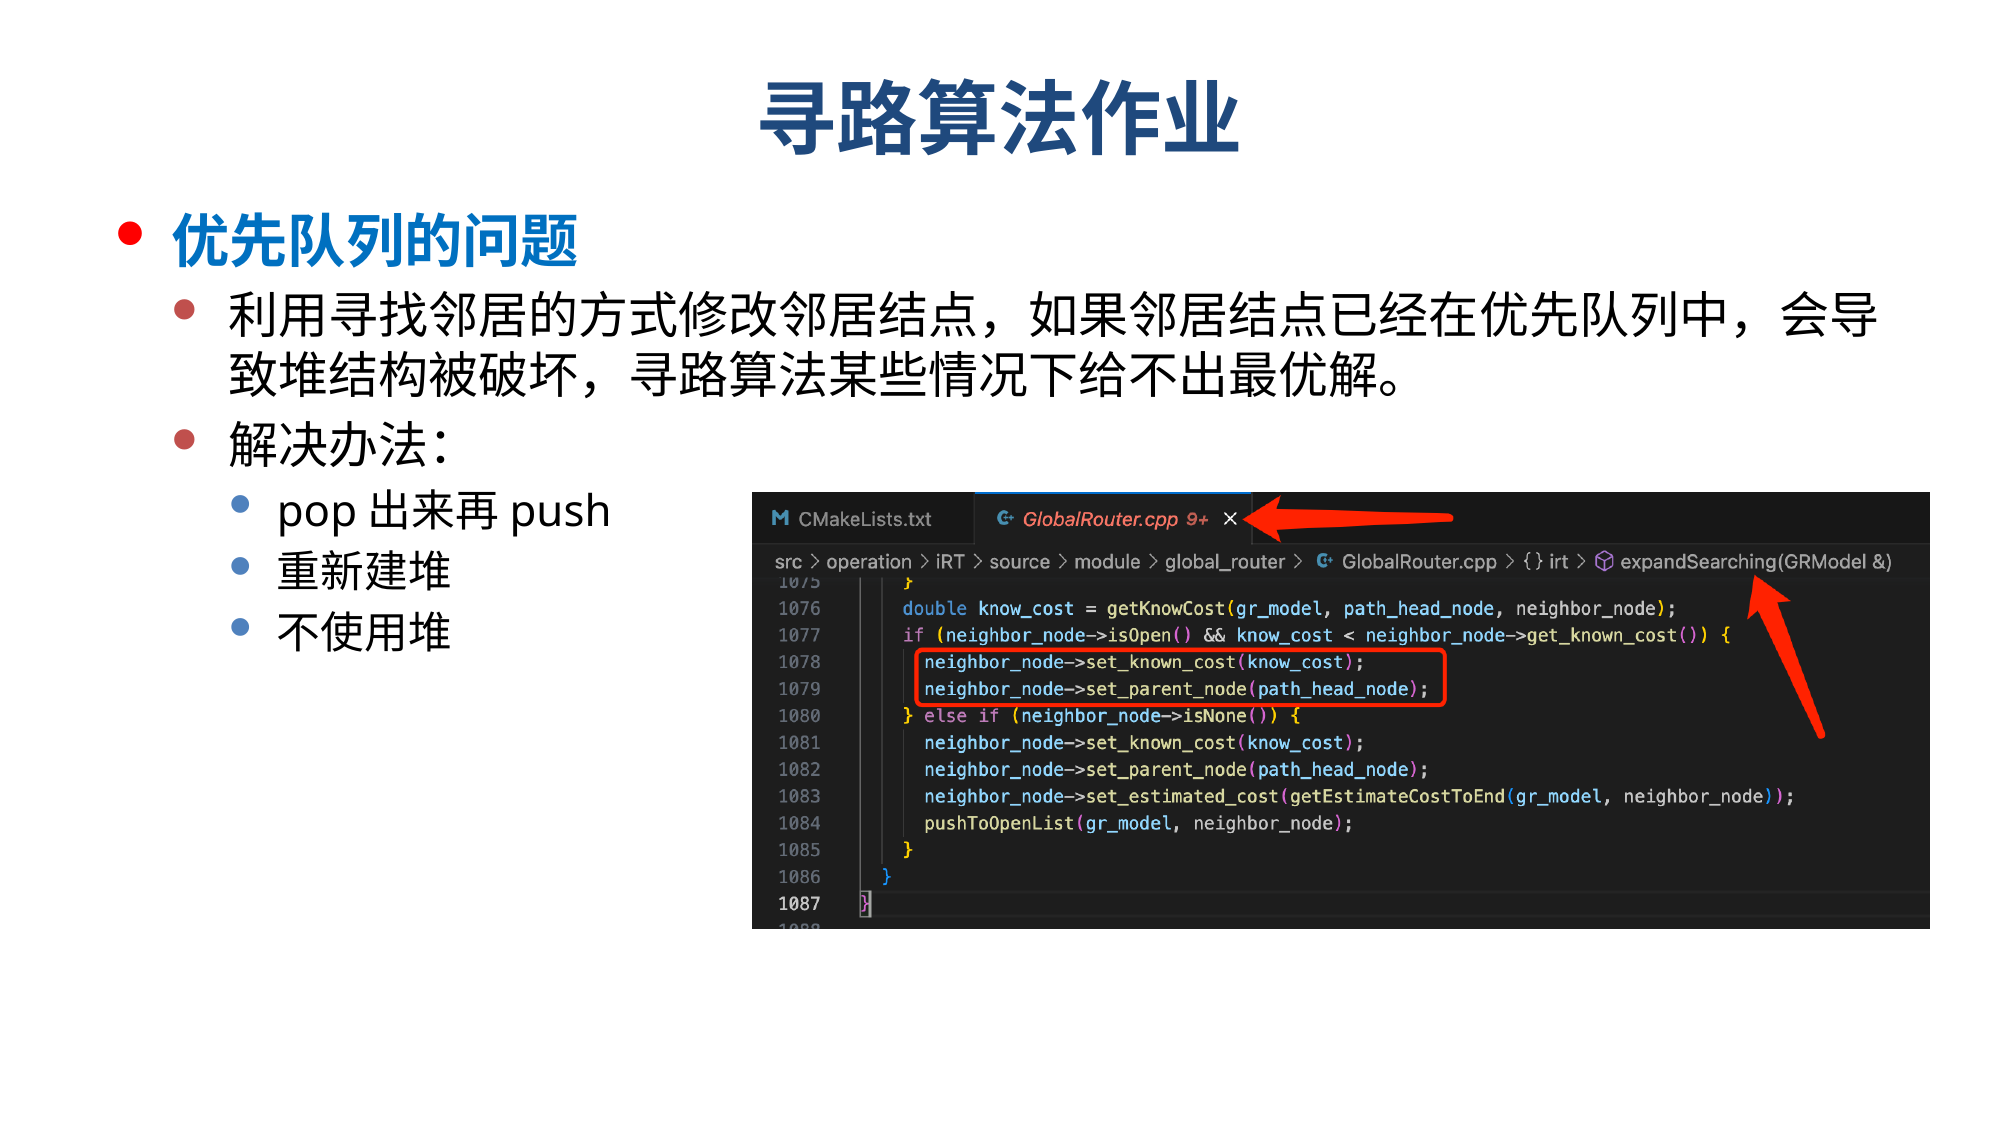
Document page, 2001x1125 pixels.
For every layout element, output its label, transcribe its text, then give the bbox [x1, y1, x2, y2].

picture [752, 492, 1931, 929]
title 寻路算法作业 [99, 20, 1898, 173]
list 优先队列的问题 利用寻找邻居的方式修改邻居结点，如果邻居结点已经在优先队列中，会导致堆结构被破坏，寻路算法某些情况下给不出最优解。 解决办法： pop出来再push 重新建堆 不使用堆 [99, 196, 1900, 1006]
